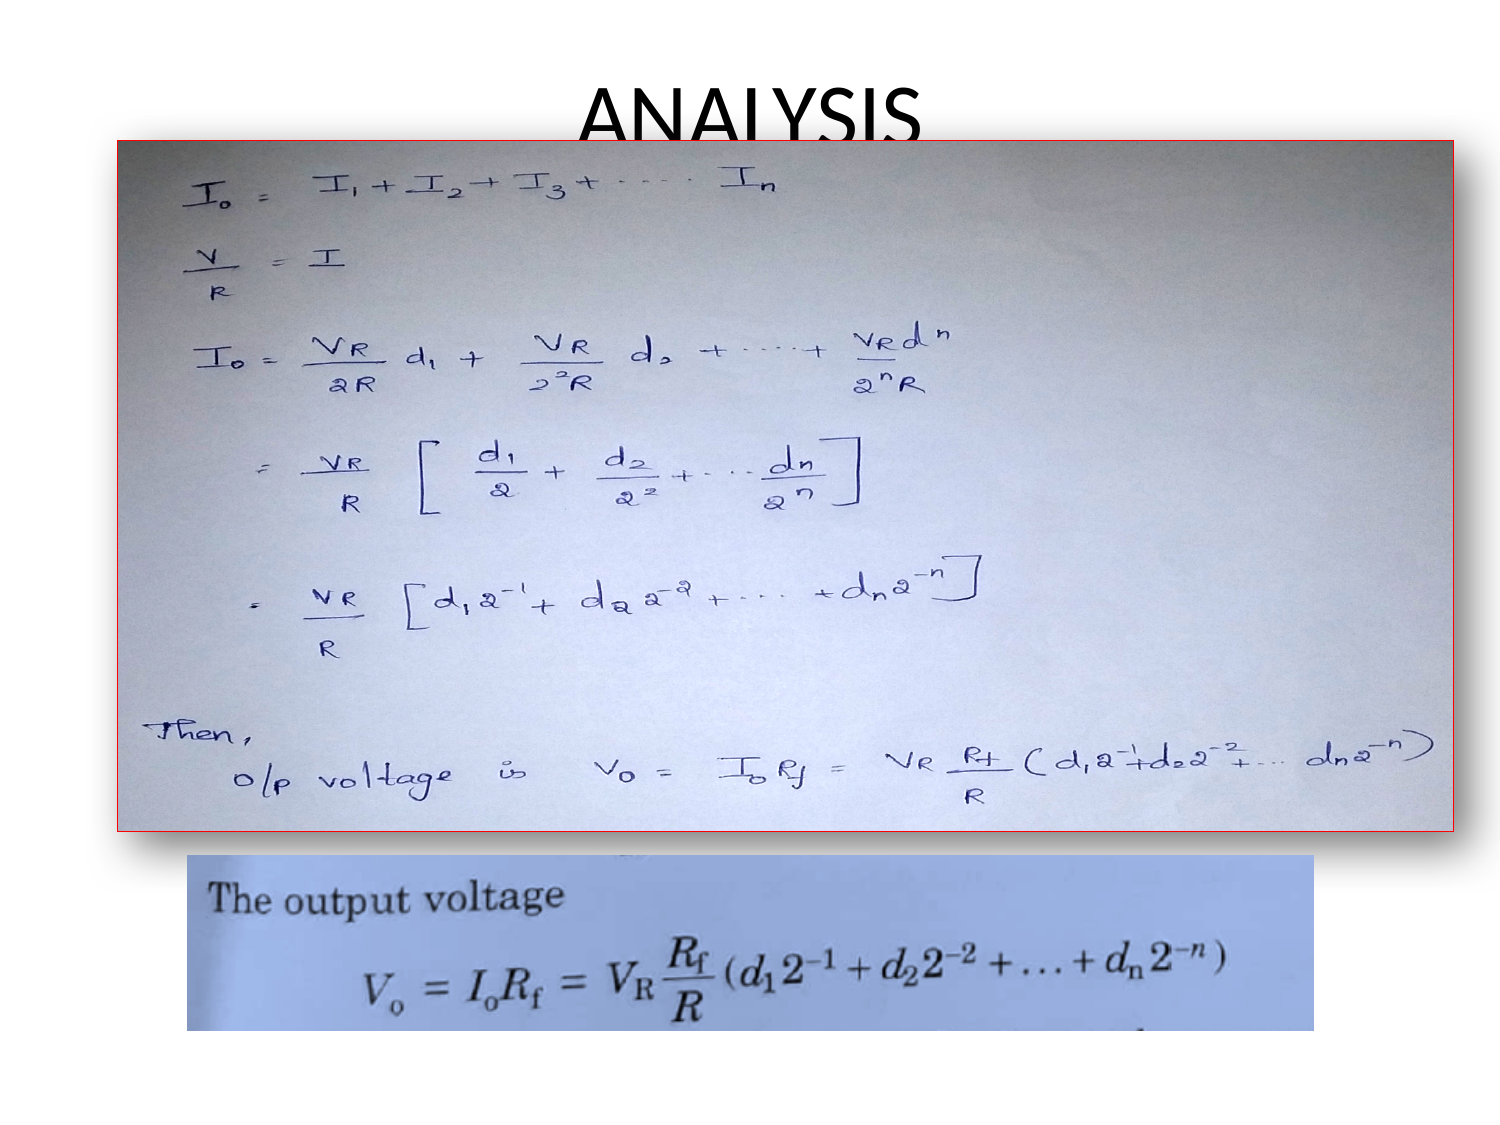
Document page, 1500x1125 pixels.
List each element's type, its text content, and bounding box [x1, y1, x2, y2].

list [116, 140, 1454, 833]
title ANALYSIS [75, 45, 1425, 176]
picture [187, 855, 1315, 1031]
